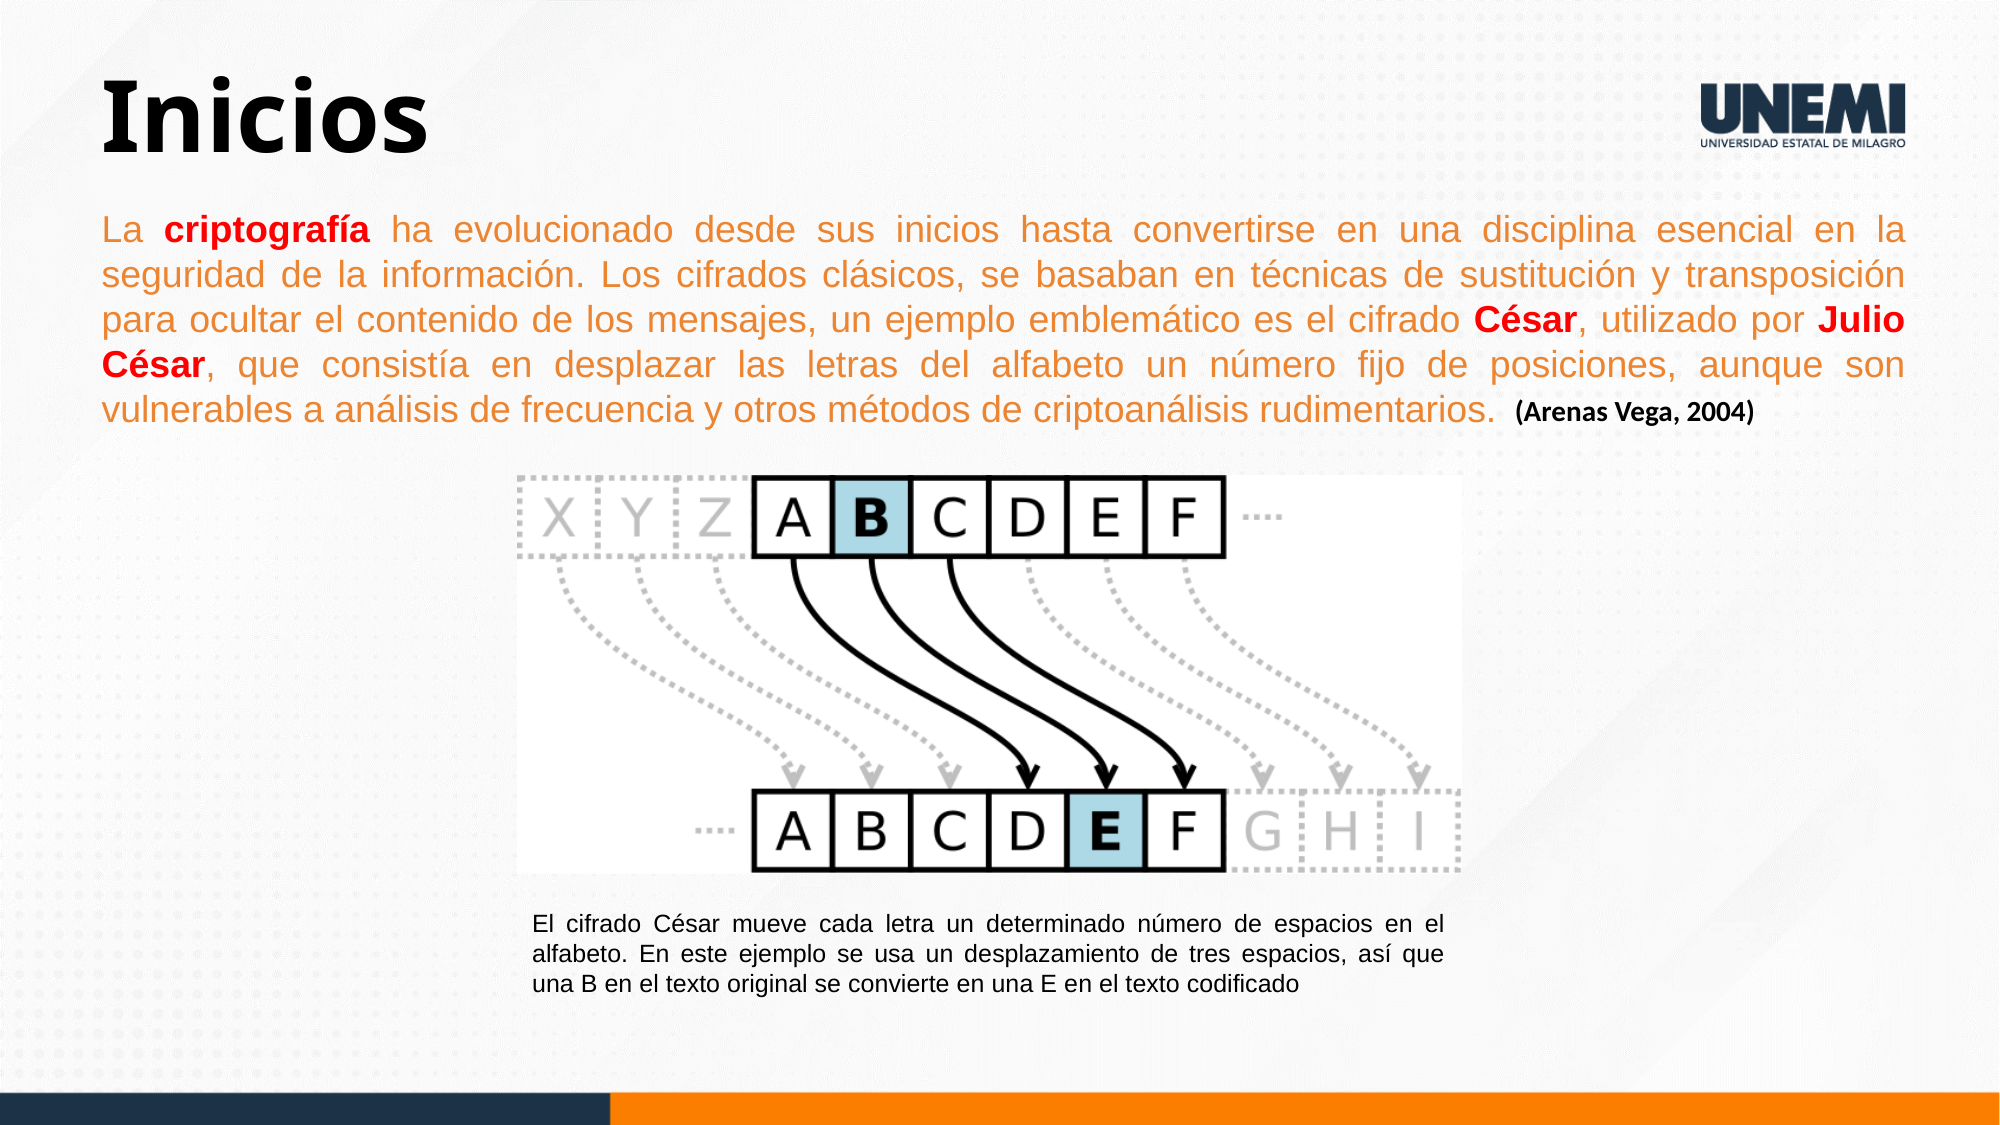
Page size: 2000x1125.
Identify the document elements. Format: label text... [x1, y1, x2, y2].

text_box (Arenas Vega, 2004) [1500, 382, 1809, 435]
text_box El cifrado César mueve cada letra un determinado número de espacios en el alfabeto. En este ejemplo se usa un desplazamiento de tres espacios, así que una B en el texto original se convierte en una E en el texto codificado [517, 900, 1462, 1041]
picture [0, 0, 2000, 1125]
text_box Inicios [94, 44, 1147, 180]
text_box La criptografía ha evolucionado desde sus inicios hasta convertirse en una disciplina esencial en la seguridad de la información. Los cifrados clásicos, se basaban en técnicas de sustitución y transposición para ocultar el contenido de los mensajes, un ejemplo emblemático es el cifrado César, utilizado por Julio César, que consistía en desplazar las letras del alfabeto un número fijo de posiciones, aunque son vulnerables a análisis de frecuencia y otros métodos de criptoanálisis rudimentarios. [94, 197, 1914, 437]
